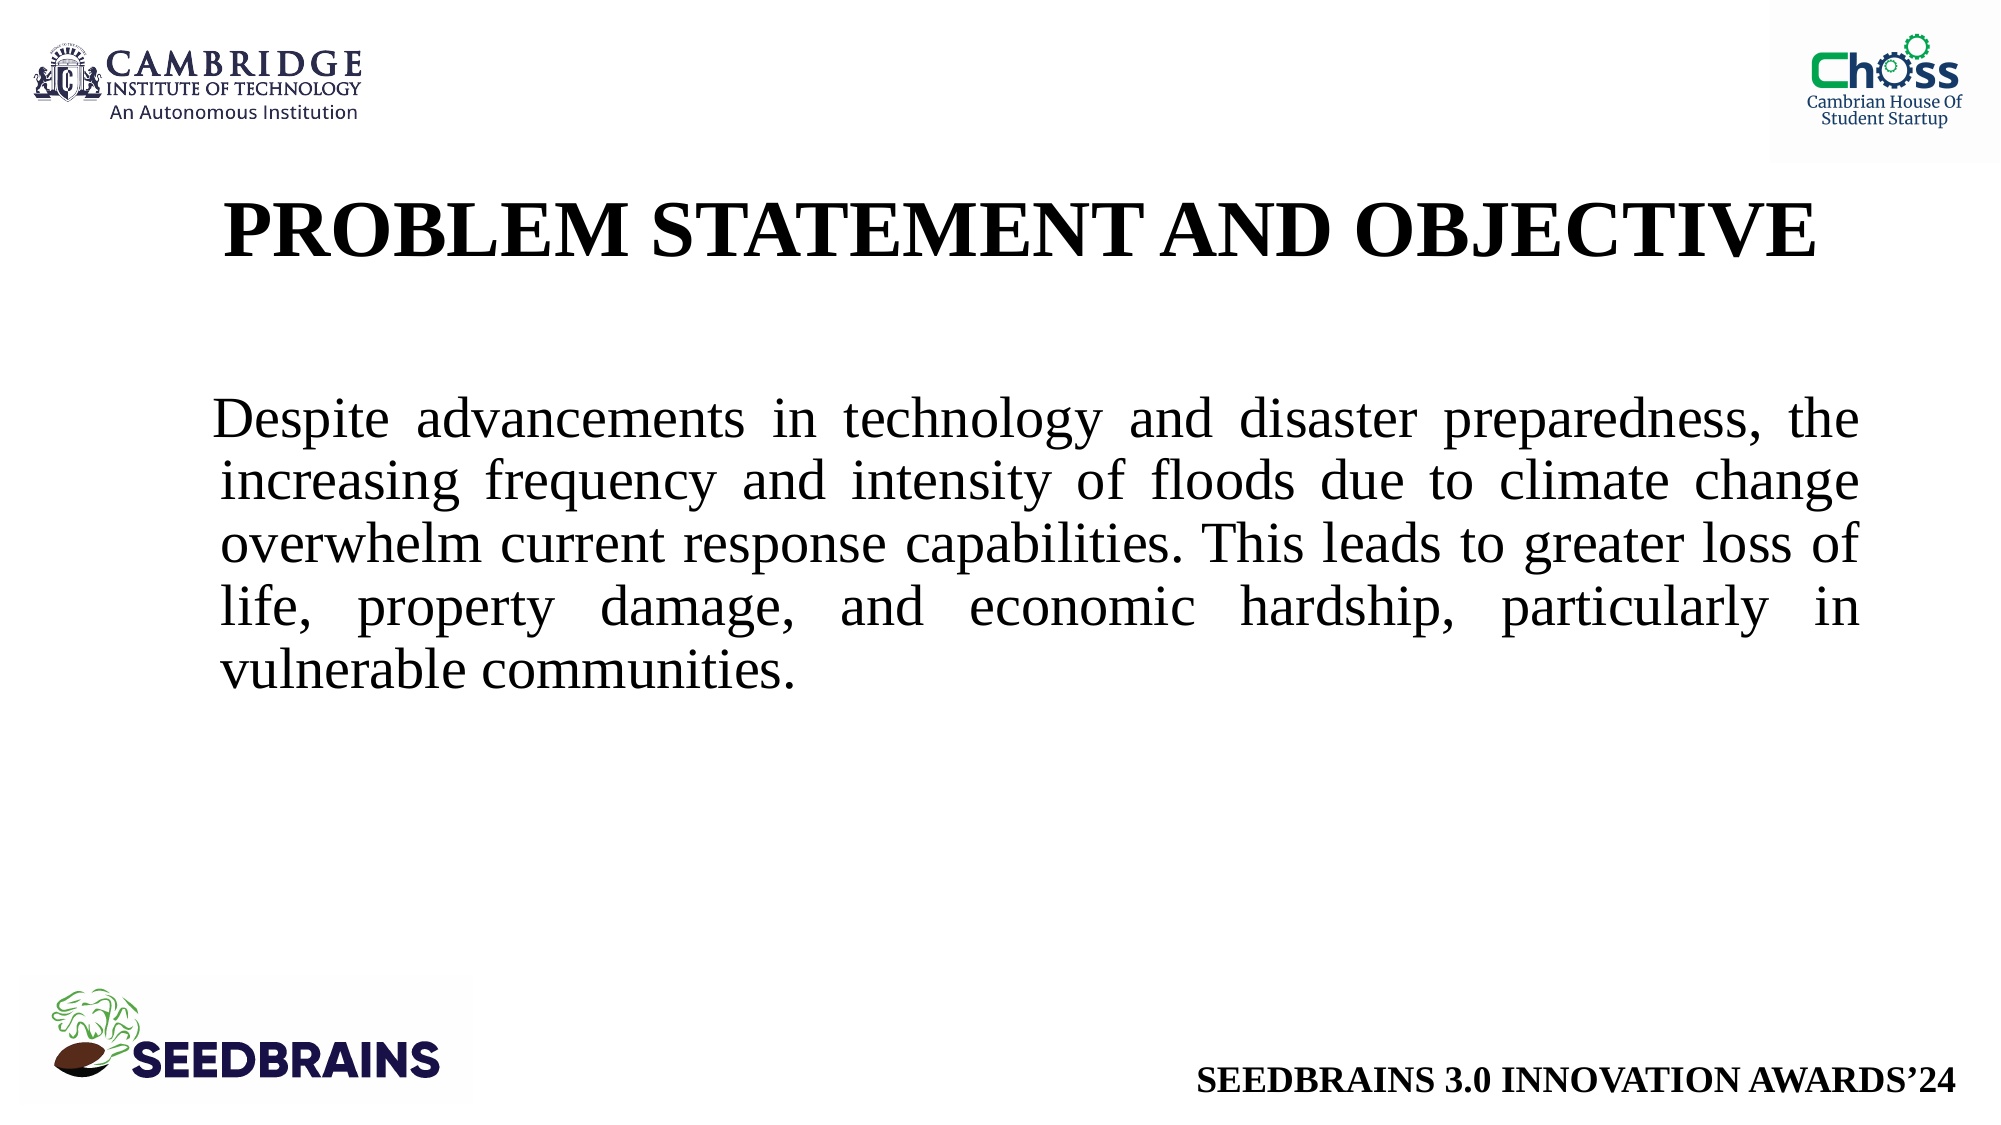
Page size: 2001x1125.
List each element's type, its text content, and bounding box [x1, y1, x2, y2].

picture [19, 20, 375, 142]
picture [19, 975, 473, 1105]
picture [1770, 0, 2000, 163]
list Despite advancements in technology and disaster preparedness, the increasing frequency and intensity of floods due to climate change overwhelm current response capabilities. This leads to greater loss of life, property damage, and economic hardship, particularly in vulnerable communities. [168, 309, 1877, 971]
title PROBLEM STATEMENT AND OBJECTIVE [168, 170, 1877, 292]
